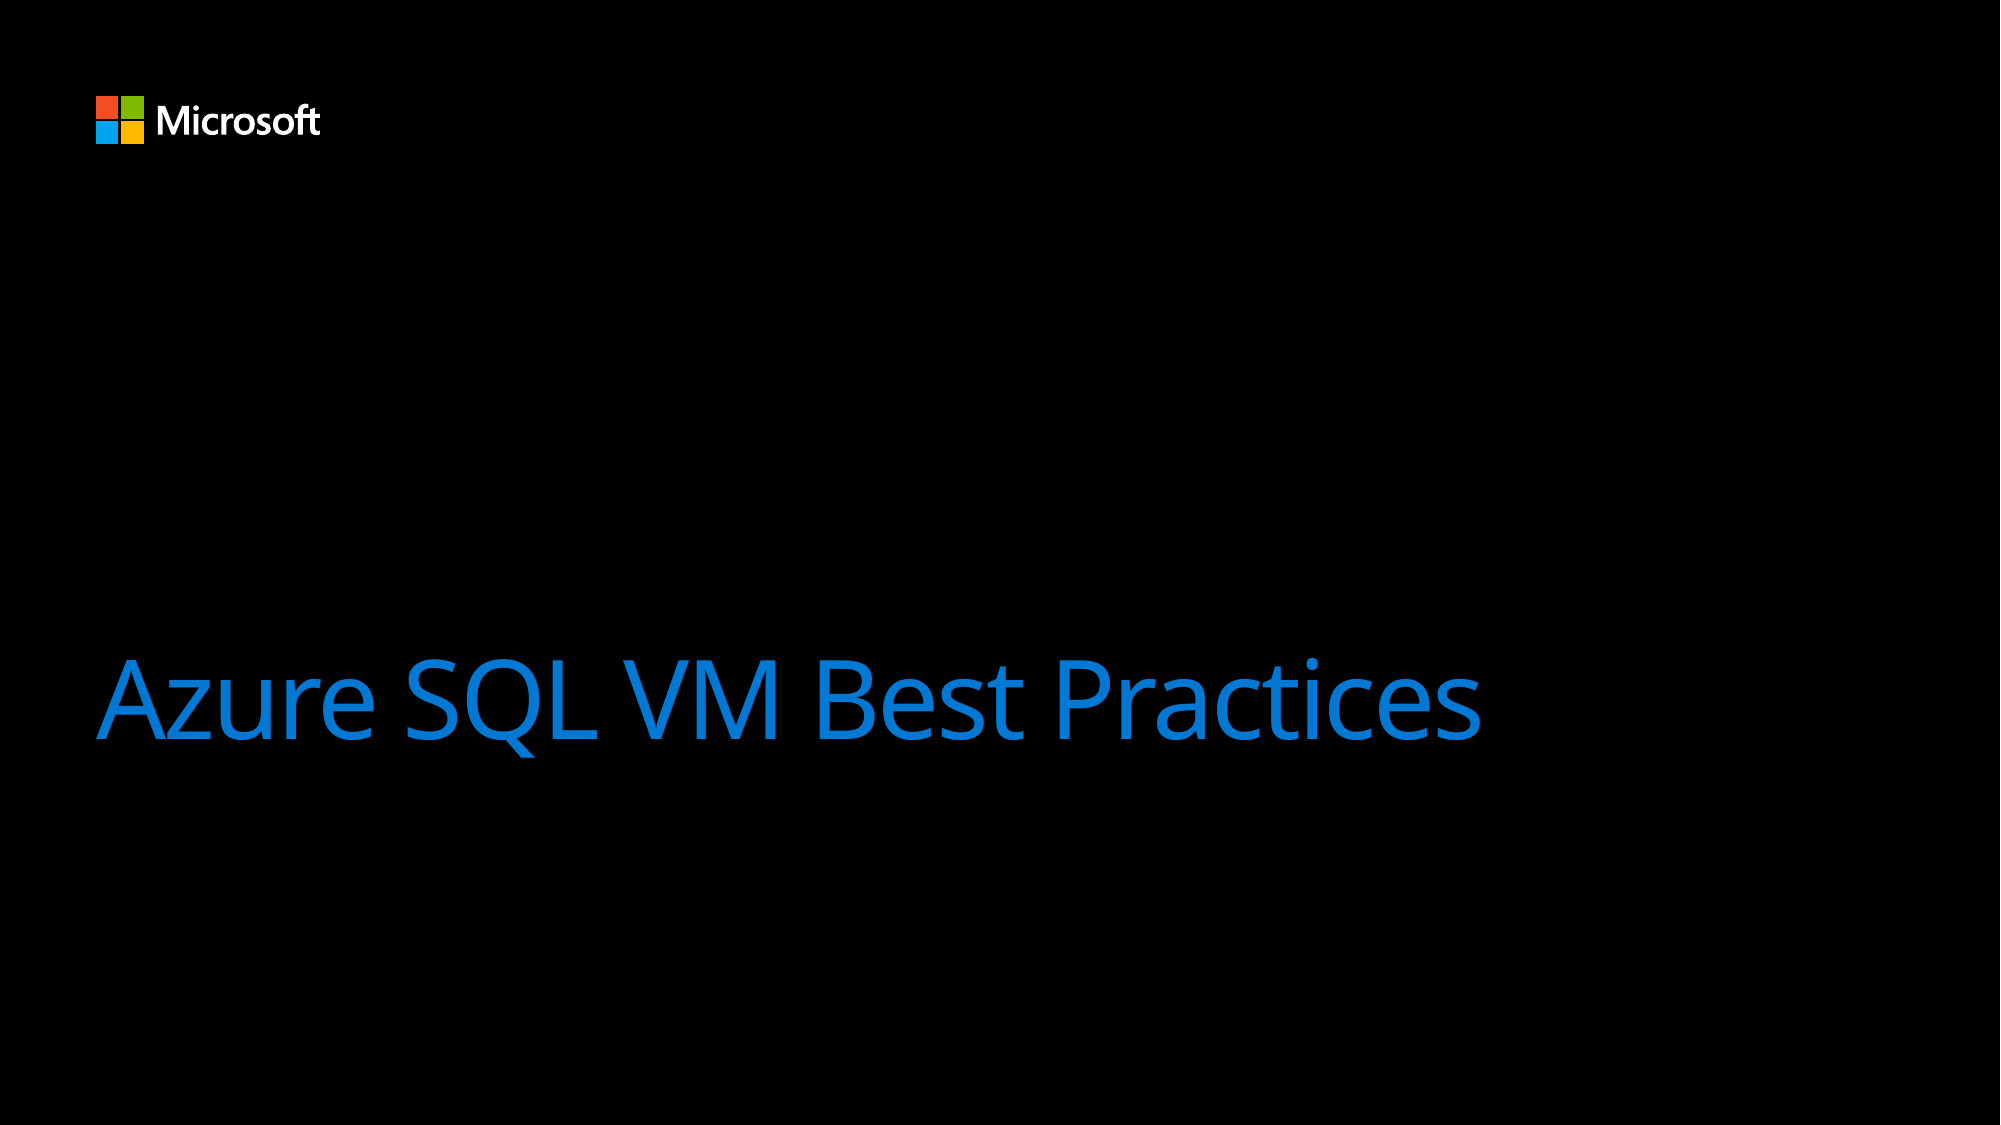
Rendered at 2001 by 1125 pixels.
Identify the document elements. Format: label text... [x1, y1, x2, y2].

title Azure SQL VM Best Practices [96, 627, 1639, 792]
